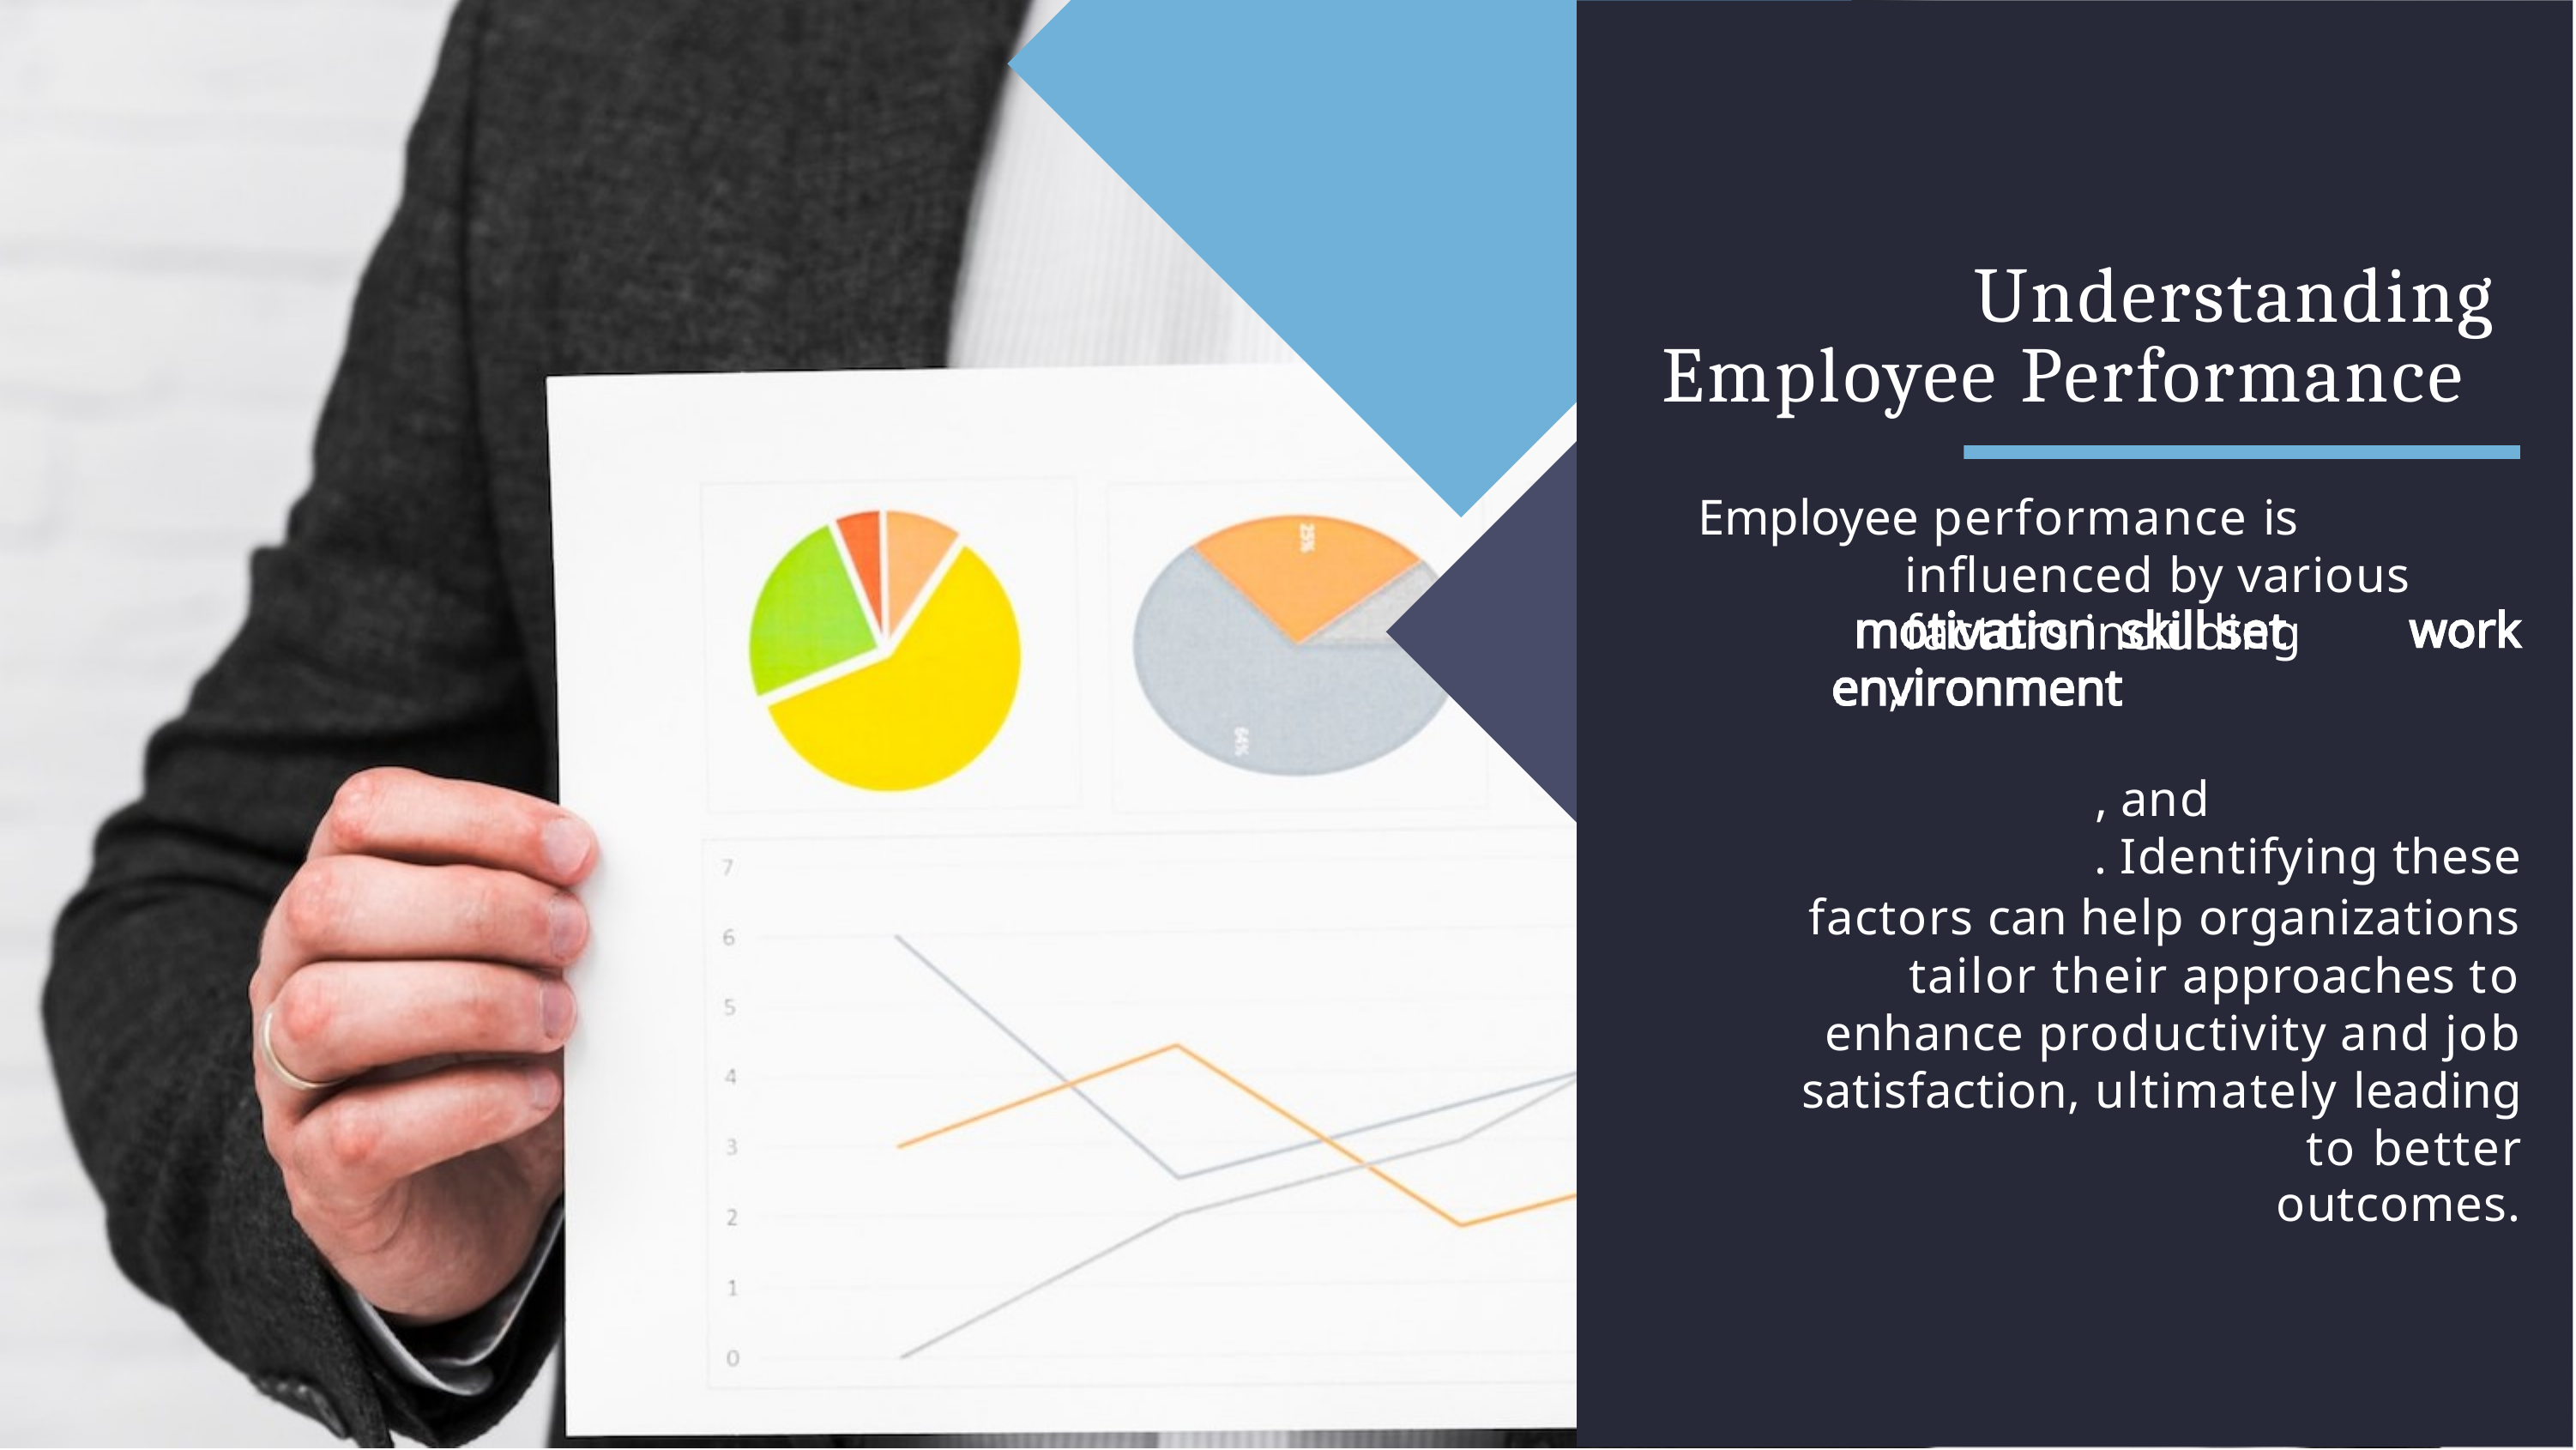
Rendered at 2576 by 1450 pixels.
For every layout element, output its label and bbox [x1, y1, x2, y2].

text_box [1833, 608, 2524, 707]
text_box [0, 0, 2573, 1448]
